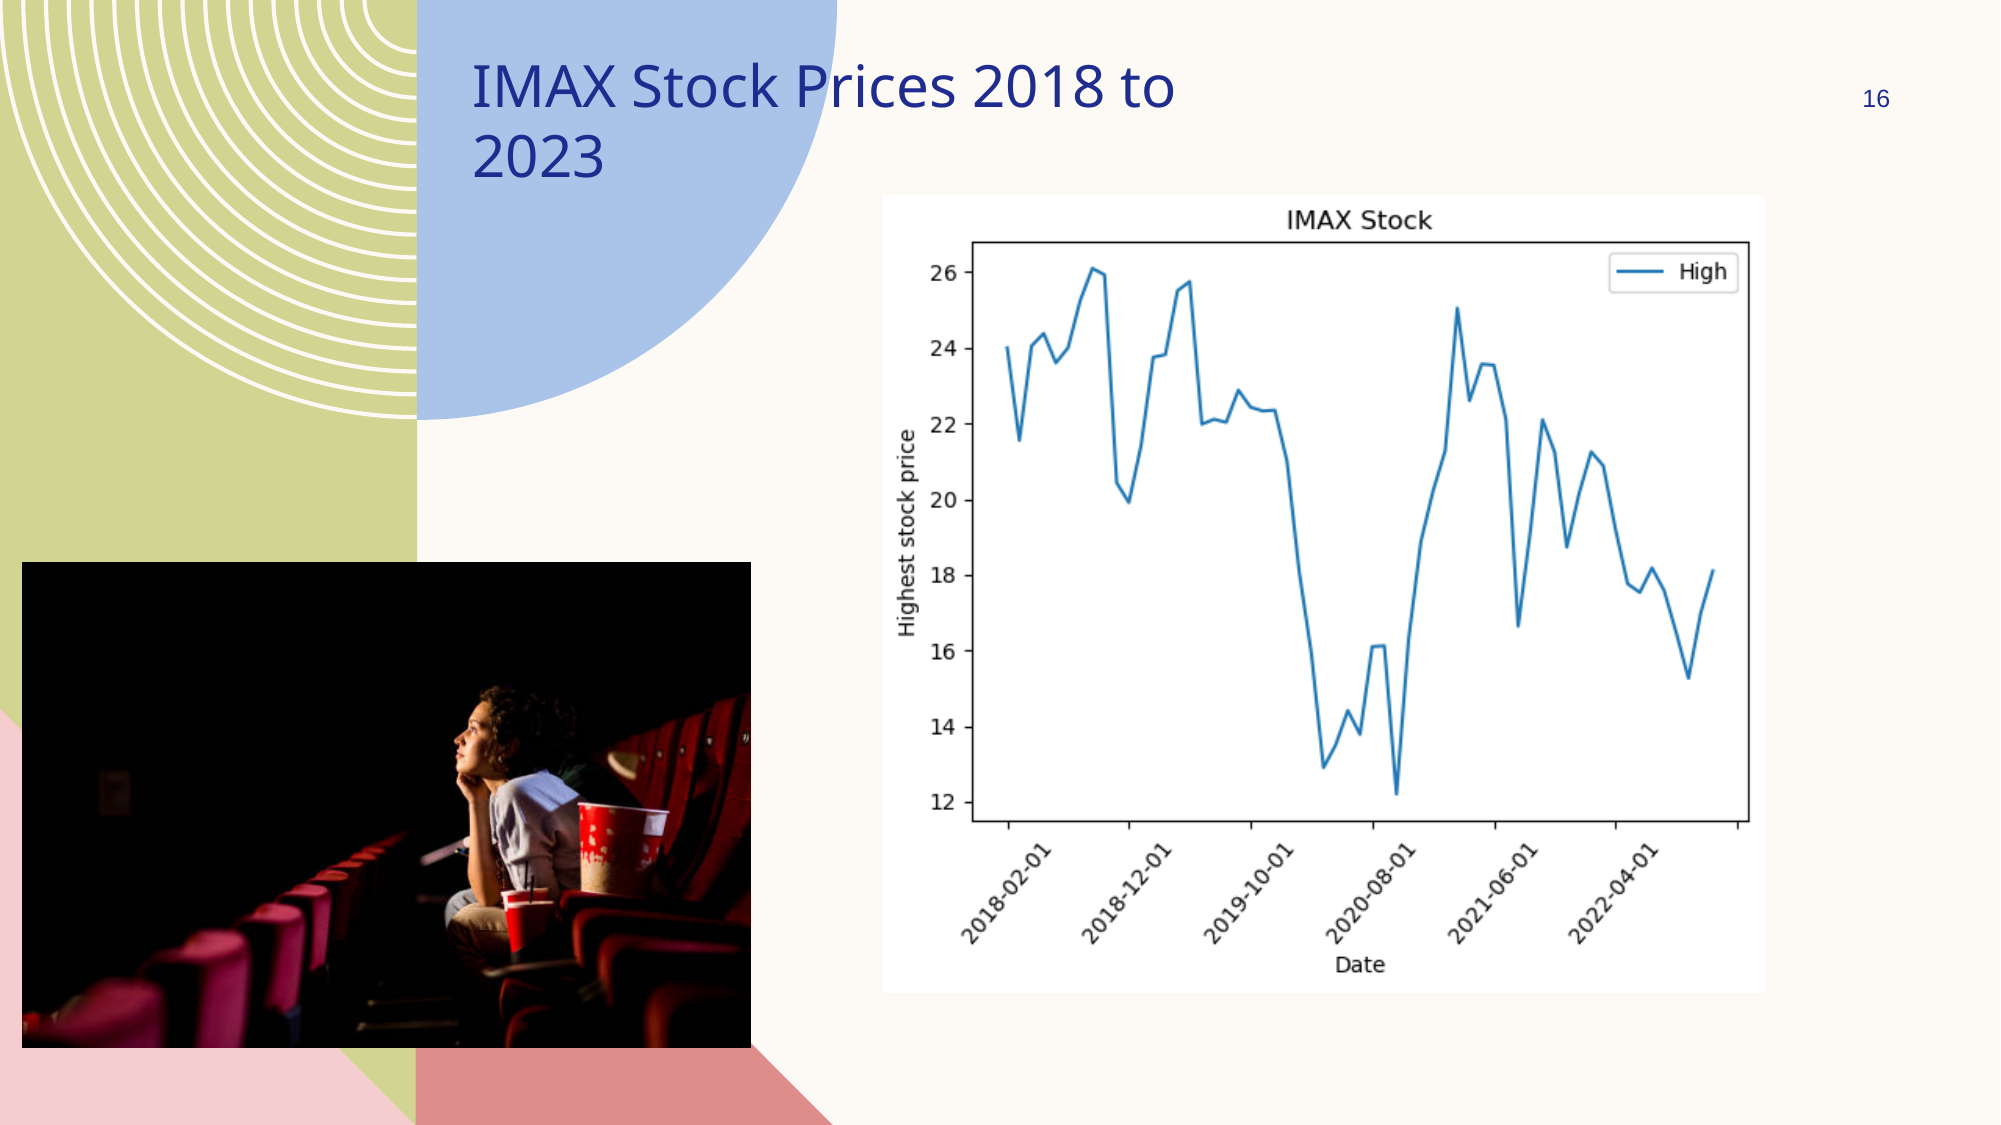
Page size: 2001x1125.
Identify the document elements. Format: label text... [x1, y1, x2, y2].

text_box IMAX Stock Prices 2018 to 2023 [457, 42, 1303, 197]
slide_number 16 [1795, 75, 1958, 120]
picture [22, 562, 751, 1048]
picture [883, 195, 1764, 993]
